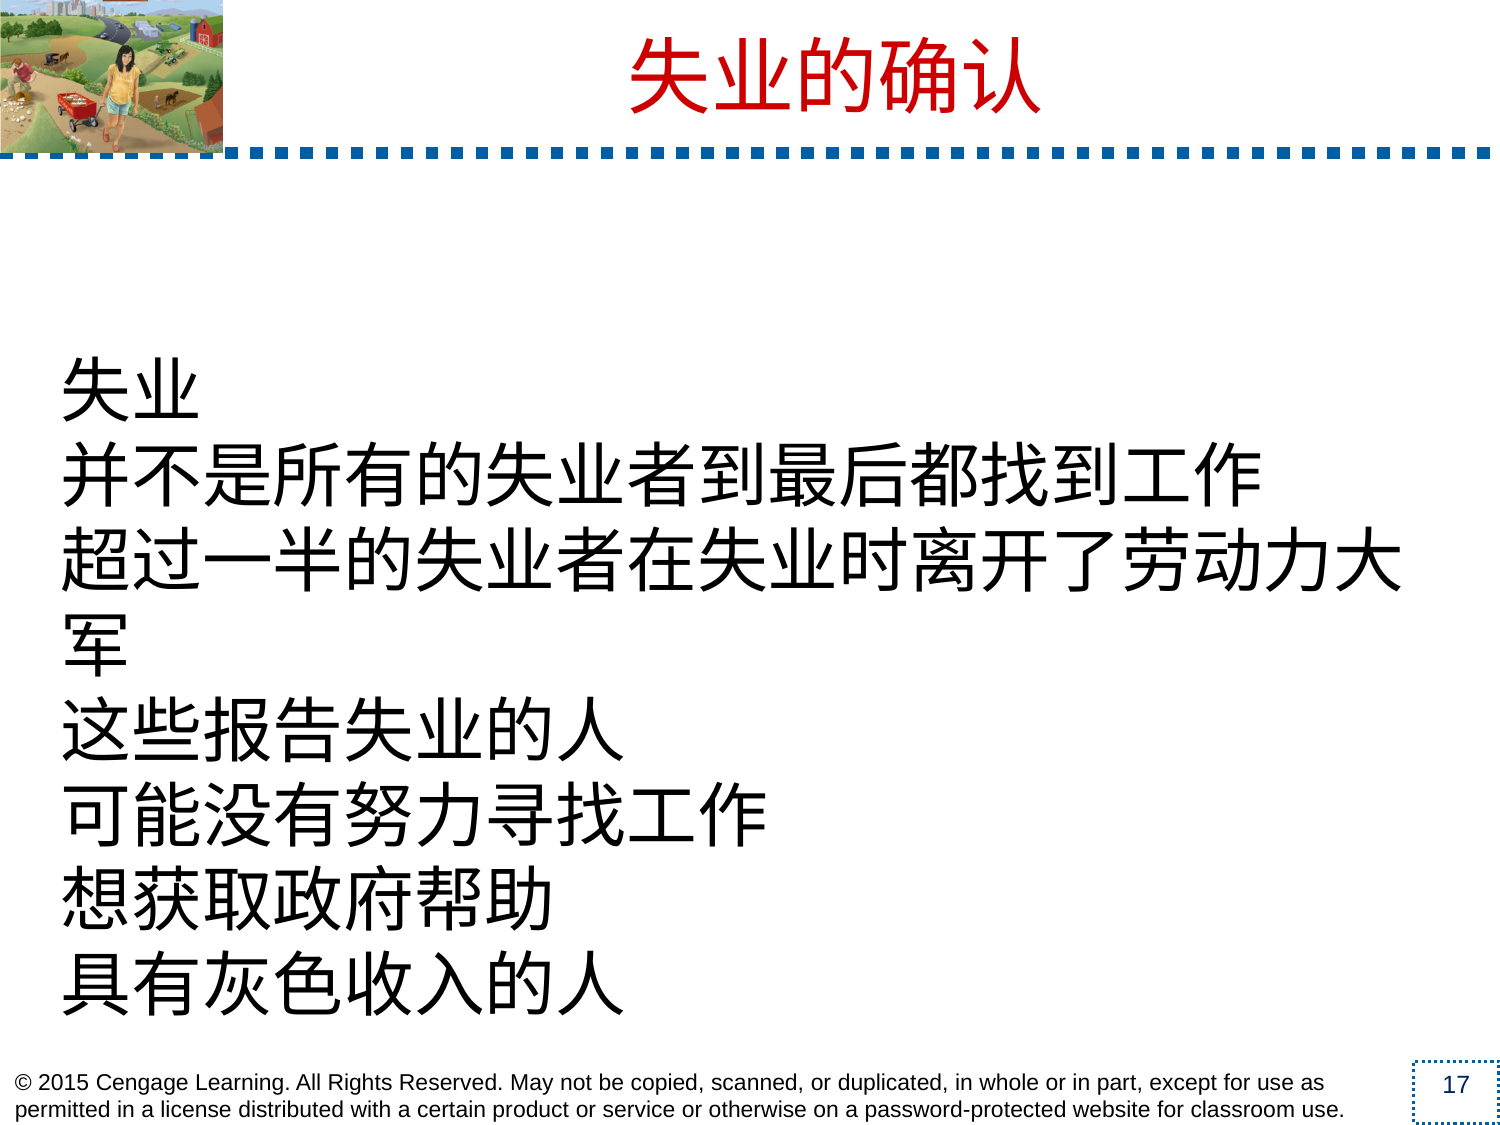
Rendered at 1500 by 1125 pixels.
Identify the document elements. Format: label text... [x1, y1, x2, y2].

text_box 17 [1413, 1061, 1500, 1124]
title 失业的确认 [171, 16, 1500, 159]
picture [0, 0, 223, 153]
list 失业 并不是所有的失业者到最后都找到工作 超过一半的失业者在失业时离开了劳动力大军 这些报告失业的人 可能没有努力寻找工作 想获取政府帮助 具有灰色收入的人 [45, 167, 1455, 1059]
text_box © 2015 Cengage Learning. All Rights Reserved. May not be copied, scanned, or duplicated, in whole or in part, except for use as permitted in a license distributed with a certain product or service or otherwise on a password-protected website for classroom use. [0, 1065, 1412, 1125]
